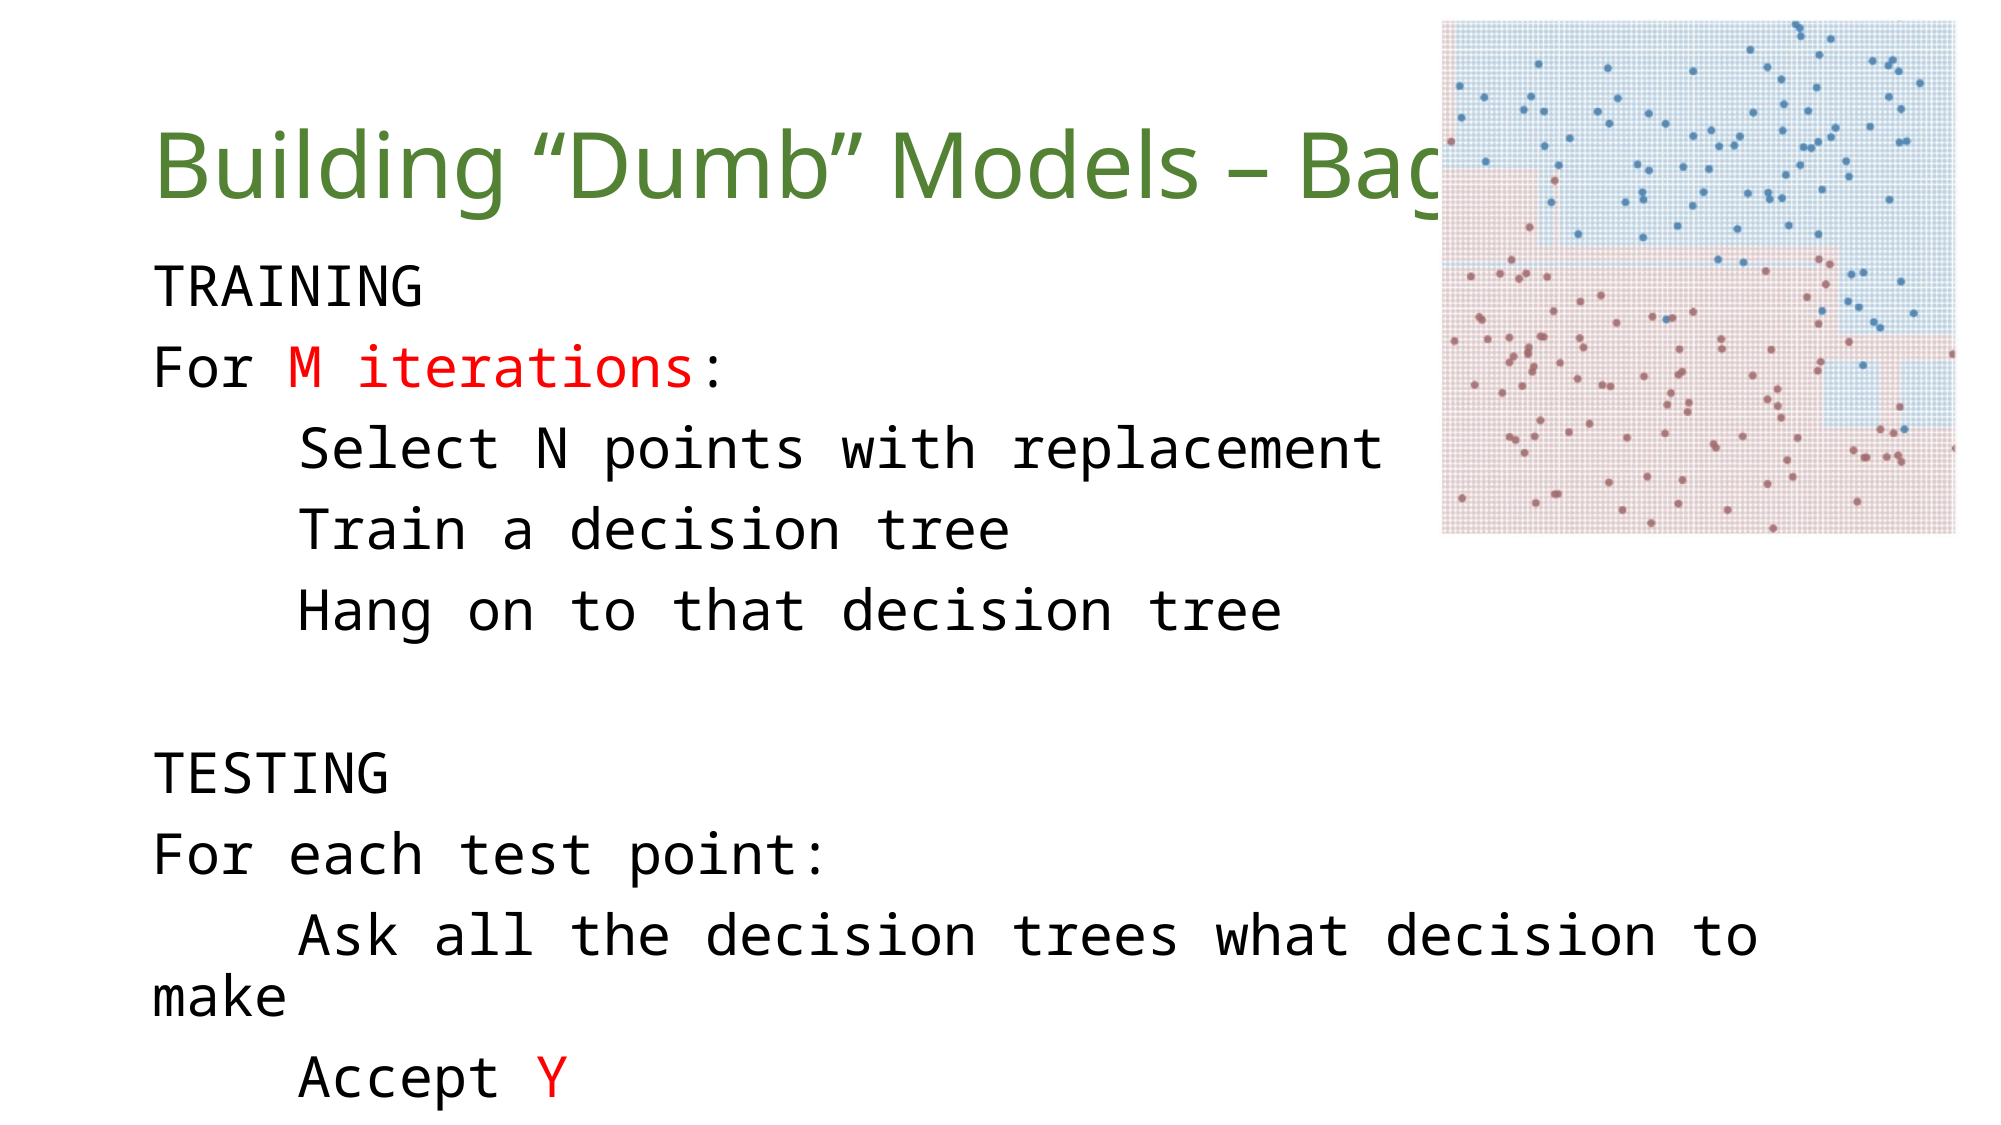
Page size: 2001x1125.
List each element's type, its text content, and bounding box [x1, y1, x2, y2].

list TRAINING For M iterations: Select N points with replacement Train a decision tree Hang on to that decision tree TESTING For each test point: Ask all the decision trees what decision to make Accept Y [137, 249, 1863, 1125]
picture [1438, 16, 1959, 538]
title Building “Dumb” Models – Bagging [137, 59, 1438, 249]
